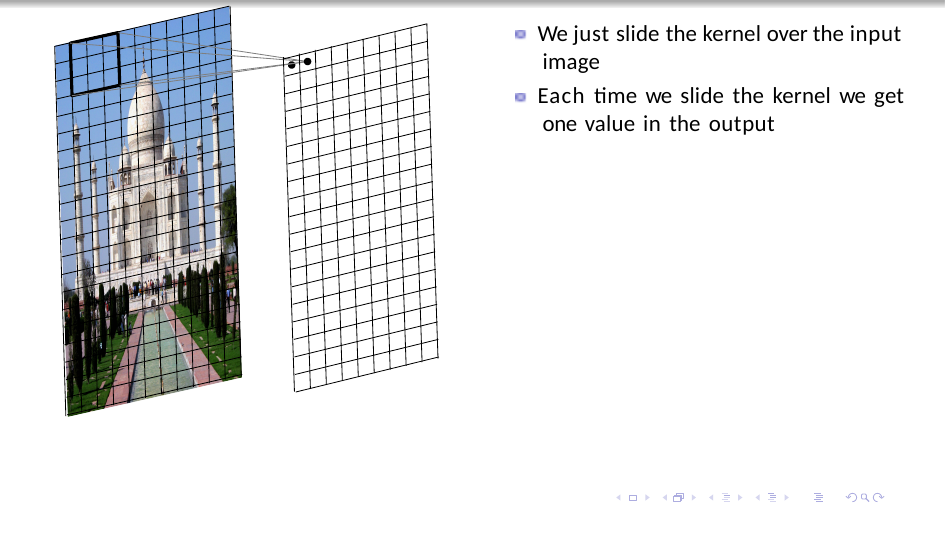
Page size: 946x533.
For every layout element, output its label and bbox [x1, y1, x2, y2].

text_box [0, 0, 946, 417]
